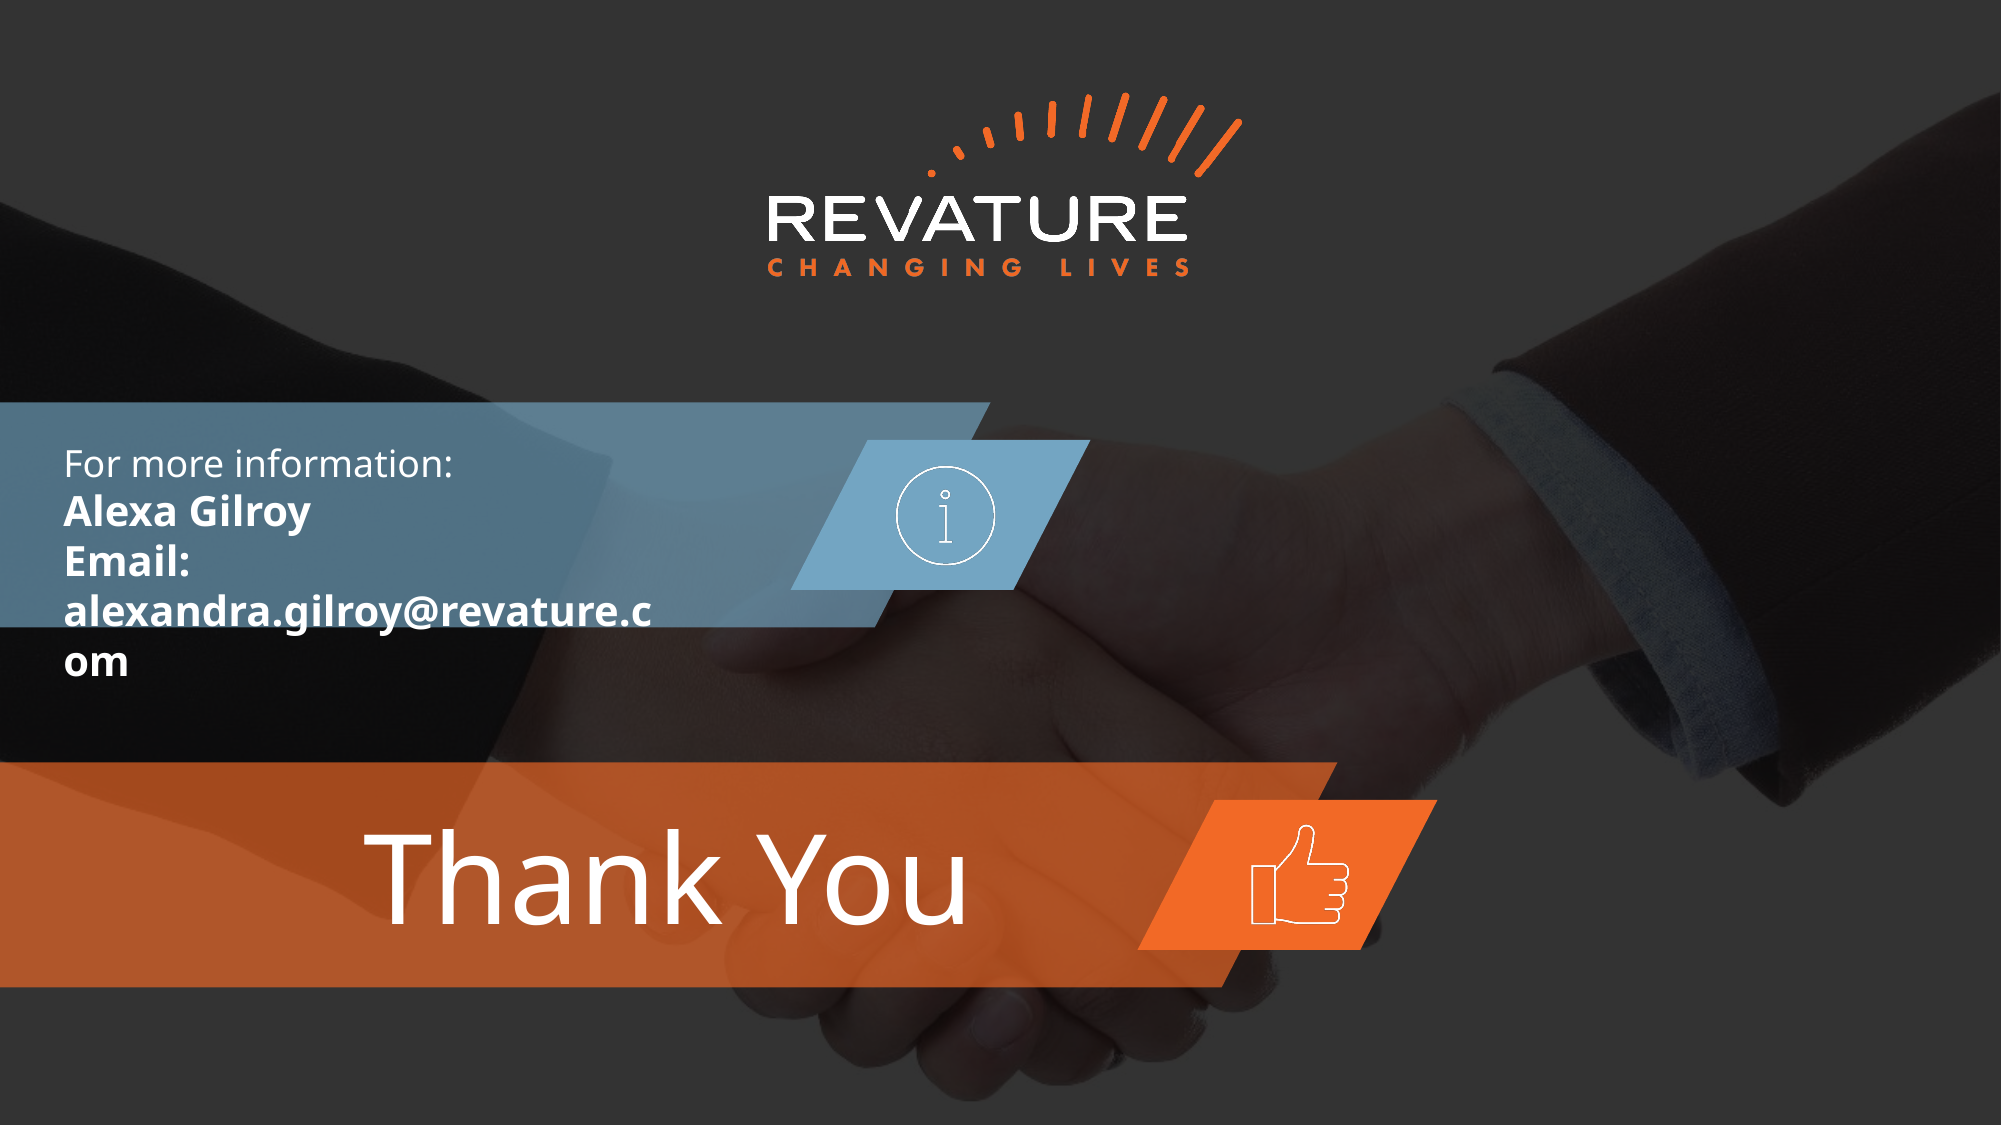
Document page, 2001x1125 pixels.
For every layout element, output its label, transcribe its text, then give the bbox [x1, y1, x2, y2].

picture [731, 73, 1269, 327]
picture [895, 465, 996, 566]
picture [1250, 824, 1350, 925]
text_box For more information: Alexa Gilroy Email: alexandra.gilroy@revature.com [48, 432, 691, 692]
text_box [788, 438, 1093, 591]
text_box [0, 401, 993, 629]
